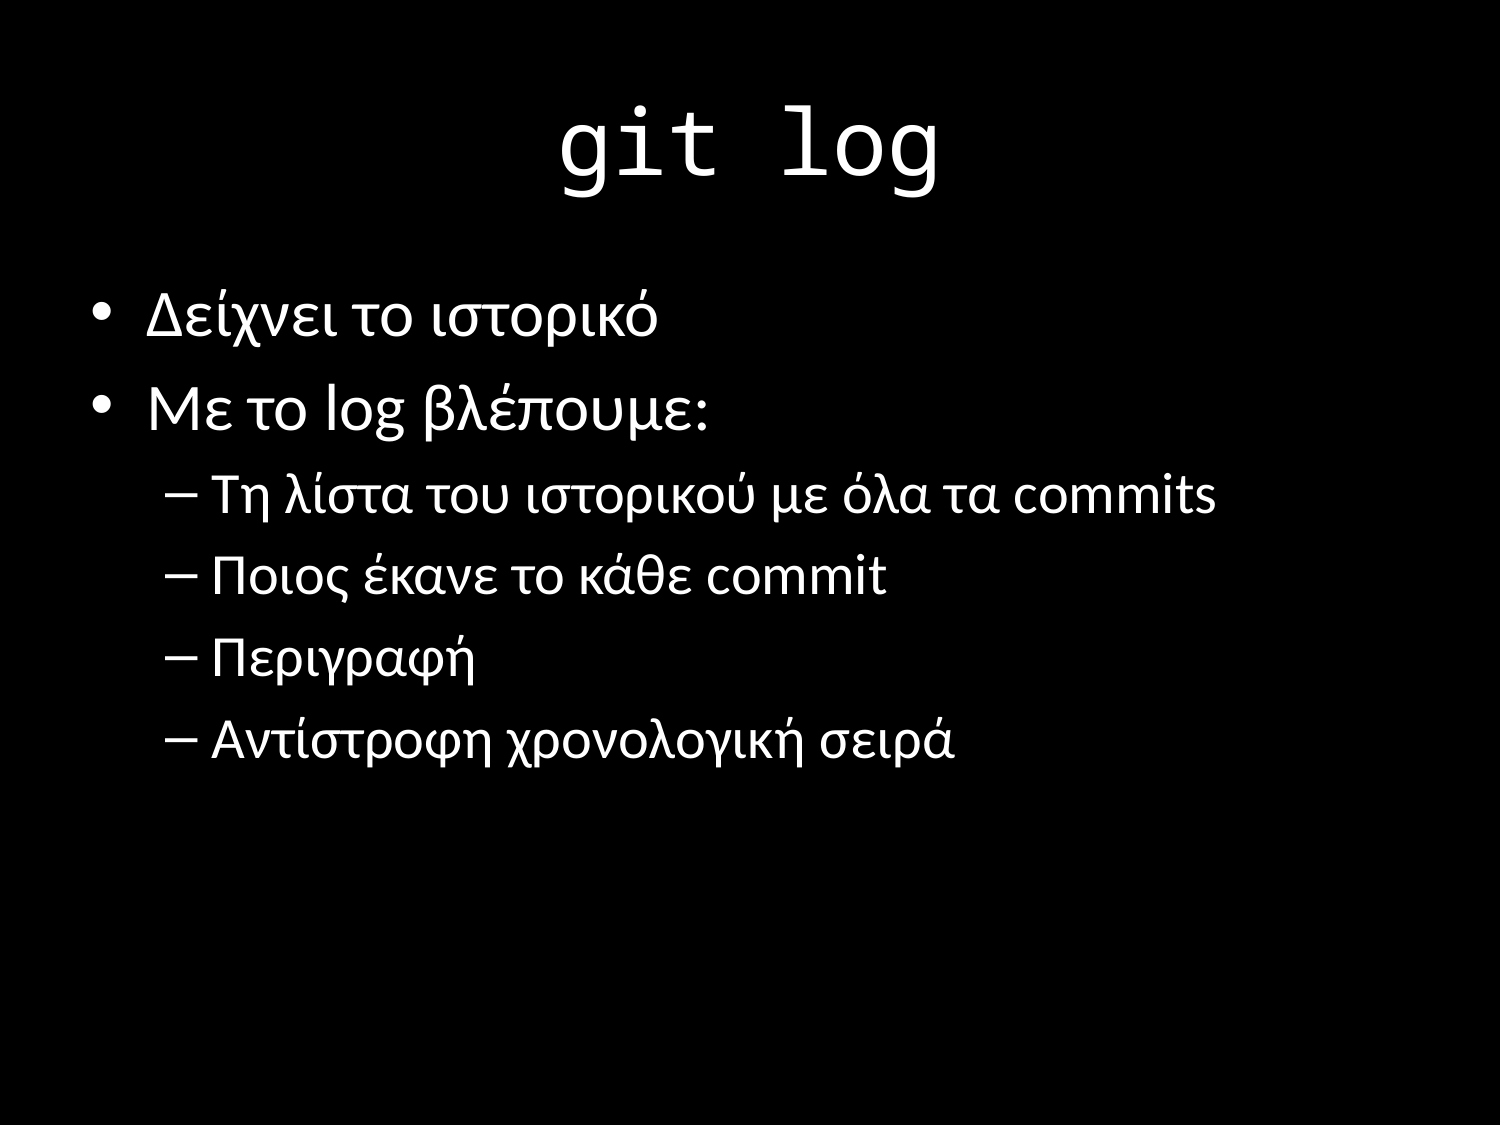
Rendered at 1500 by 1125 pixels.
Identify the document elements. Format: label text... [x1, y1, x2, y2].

list Δείχνει το ιστορικό Με το log βλέπουμε: Τη λίστα του ιστορικού με όλα τα commits Ποιος έκανε το κάθε commit Περιγραφή Αντίστροφη χρονολογική σειρά [75, 262, 1425, 1005]
title git log [75, 45, 1425, 233]
